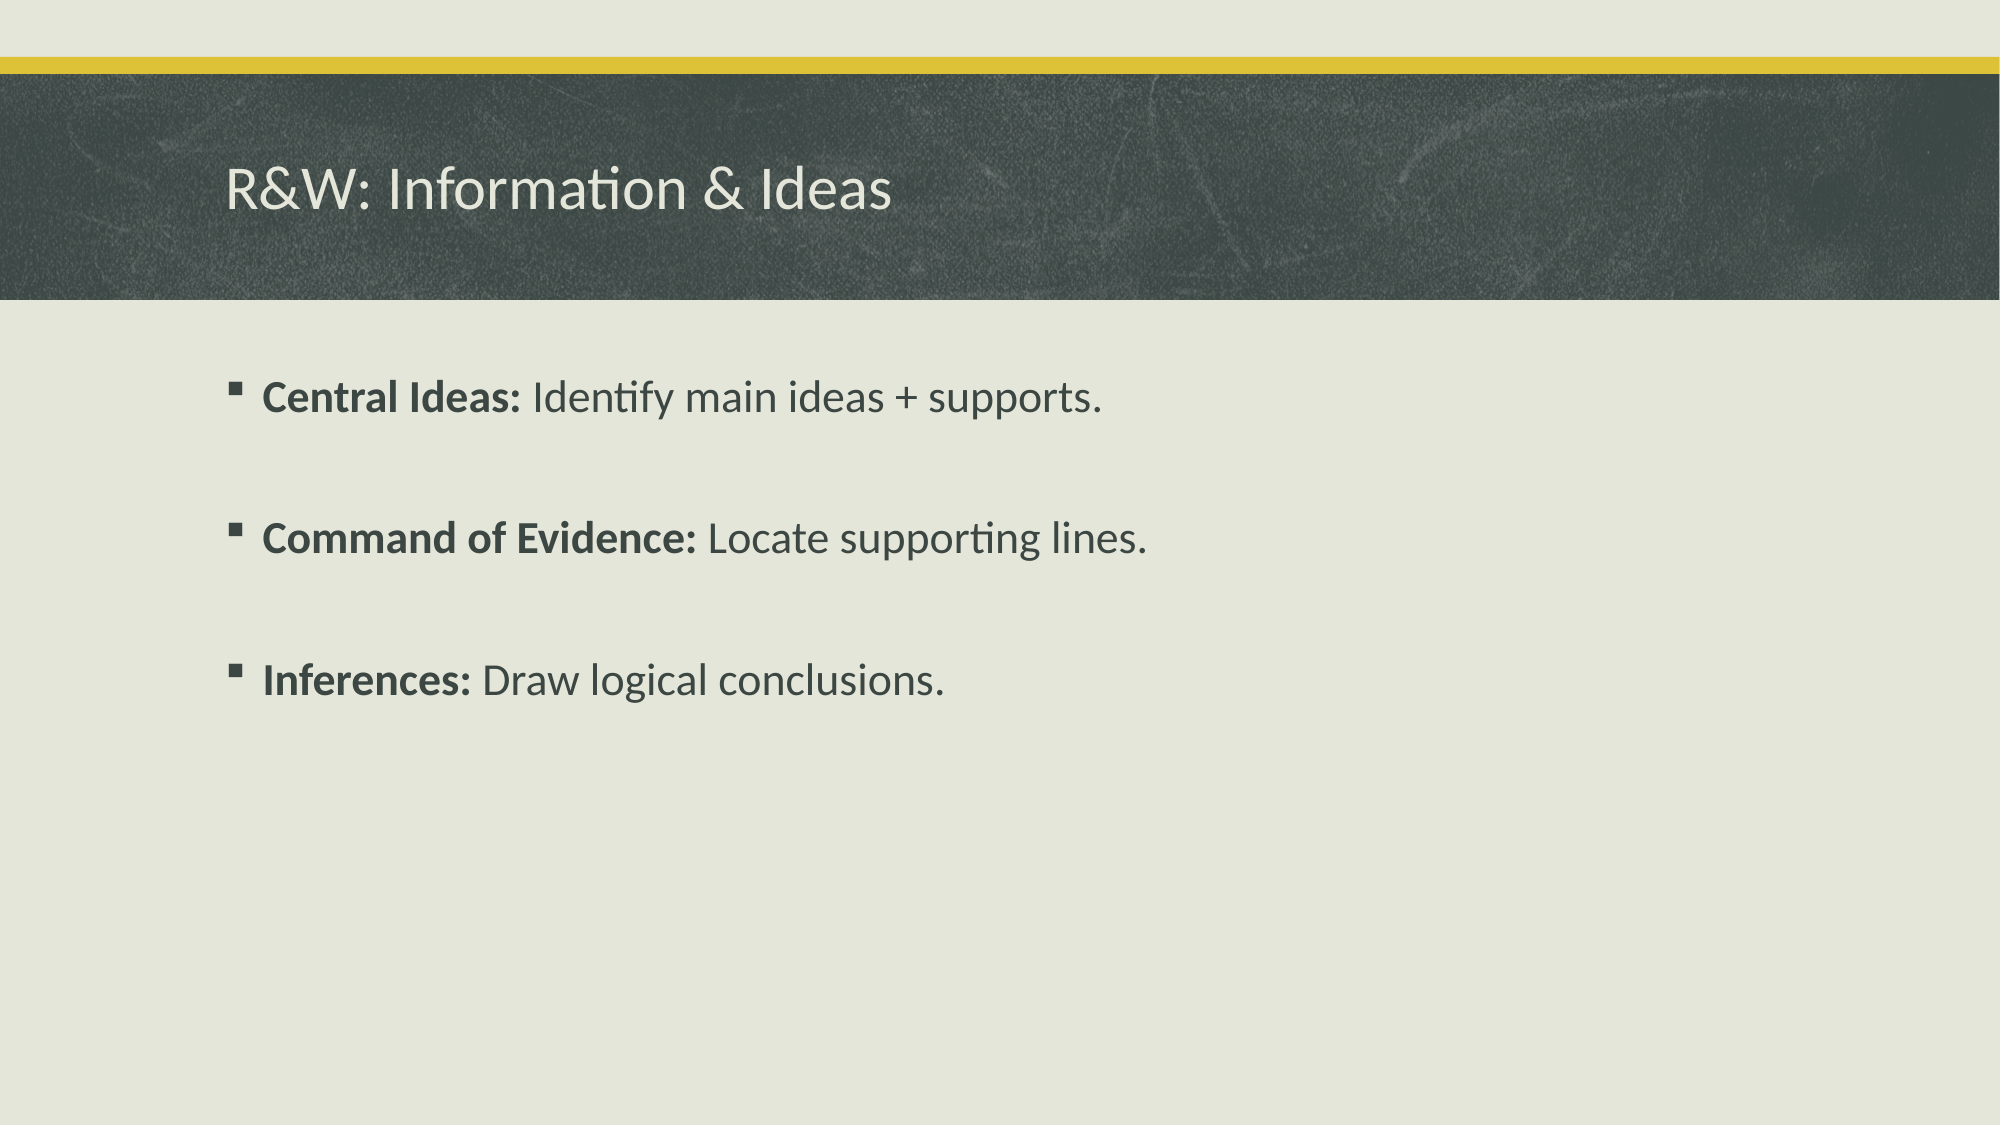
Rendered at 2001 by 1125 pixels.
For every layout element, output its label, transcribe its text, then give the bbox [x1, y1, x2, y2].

list Central Ideas: Identify main ideas + supports. Command of Evidence: Locate supporting lines. Inferences: Draw logical conclusions. [210, 359, 1790, 1014]
picture [0, 74, 2000, 300]
title R&W: Information & Ideas [210, 76, 1790, 300]
